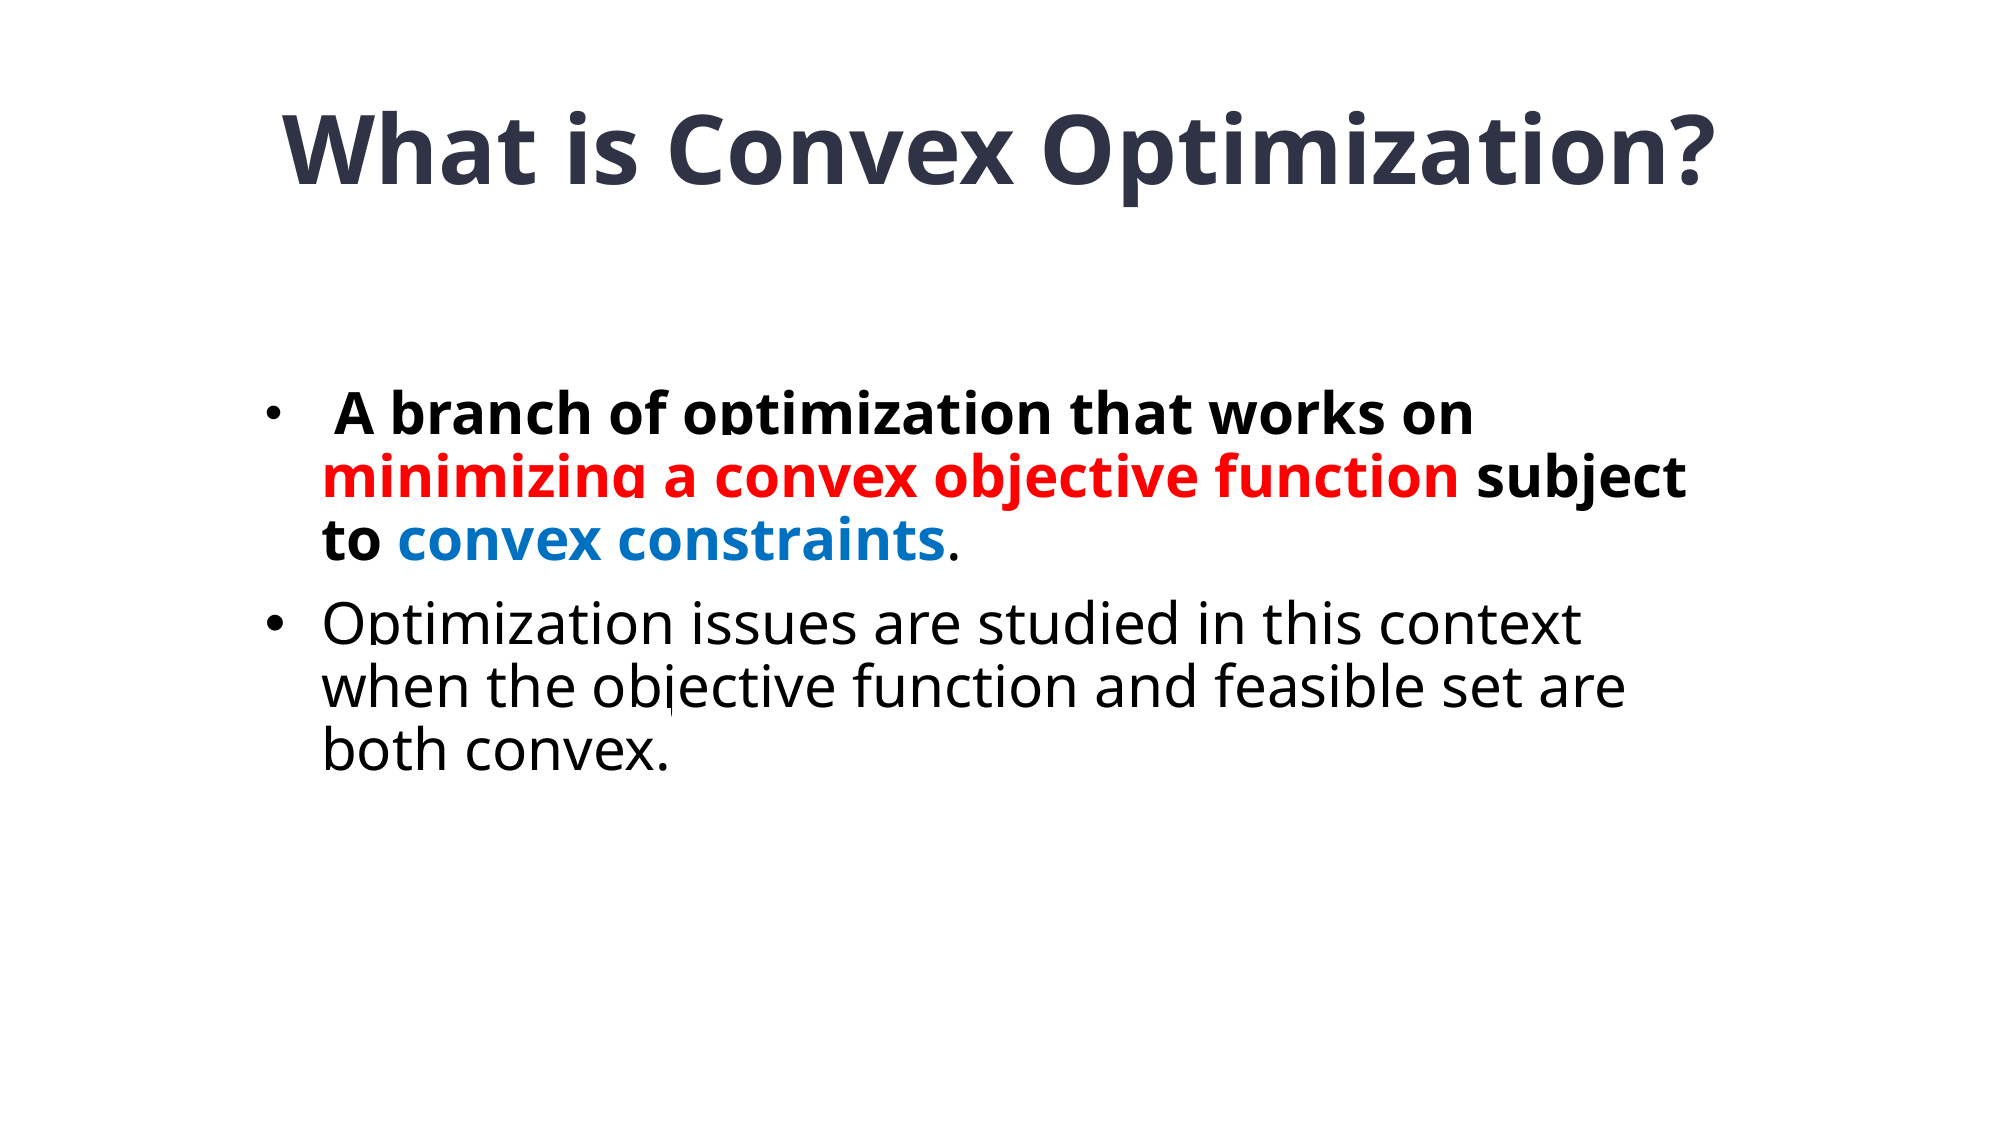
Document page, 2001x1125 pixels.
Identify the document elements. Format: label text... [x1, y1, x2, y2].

title What is Convex Optimization? [249, 66, 1750, 329]
subtitle A branch of optimization that works on minimizing a convex objective function subject to convex constraints. Optimization issues are studied in this context when the objective function and feasible set are both convex. [249, 376, 1750, 863]
